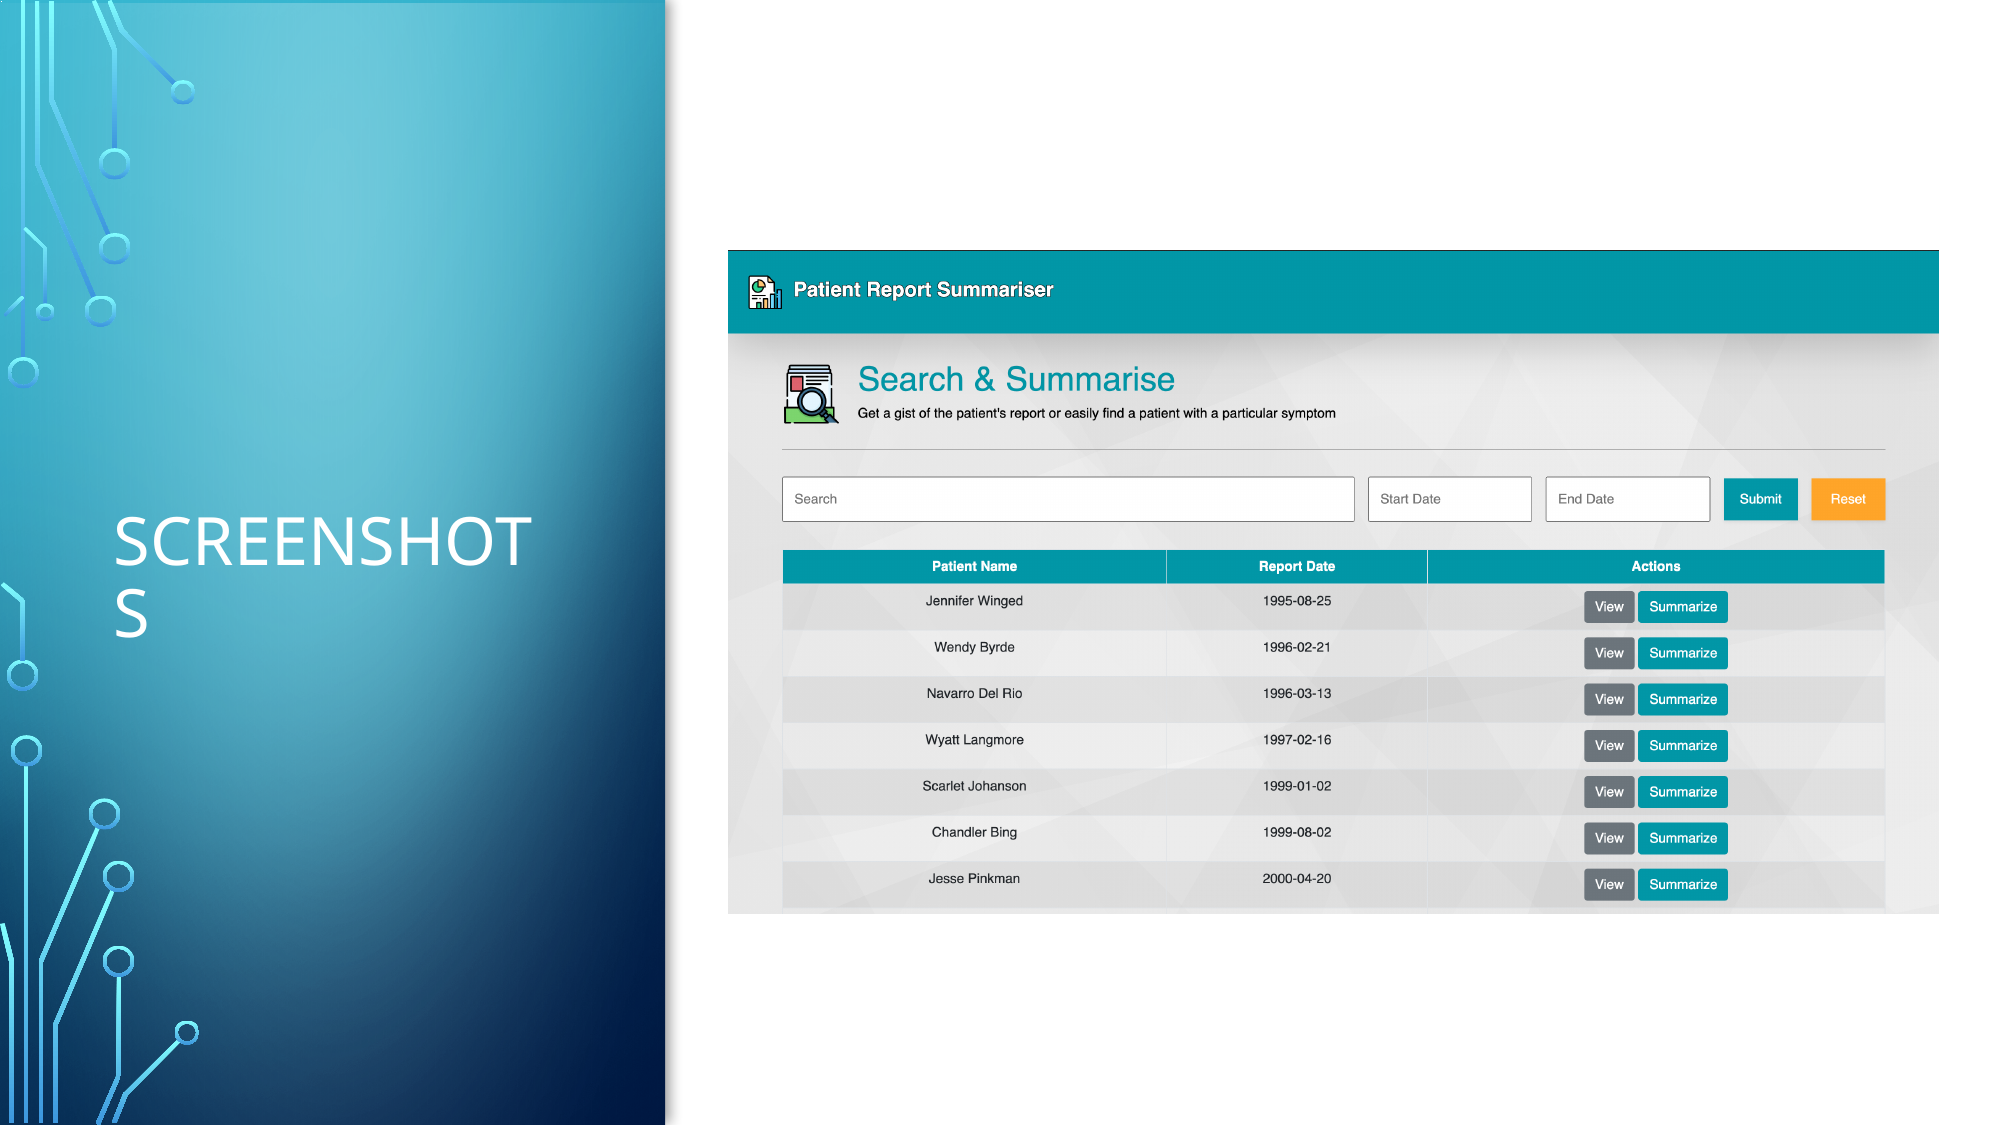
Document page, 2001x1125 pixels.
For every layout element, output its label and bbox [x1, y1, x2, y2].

picture [728, 250, 1939, 914]
text_box [0, 0, 201, 1125]
text_box [678, 0, 2000, 1125]
picture [201, 0, 667, 1125]
